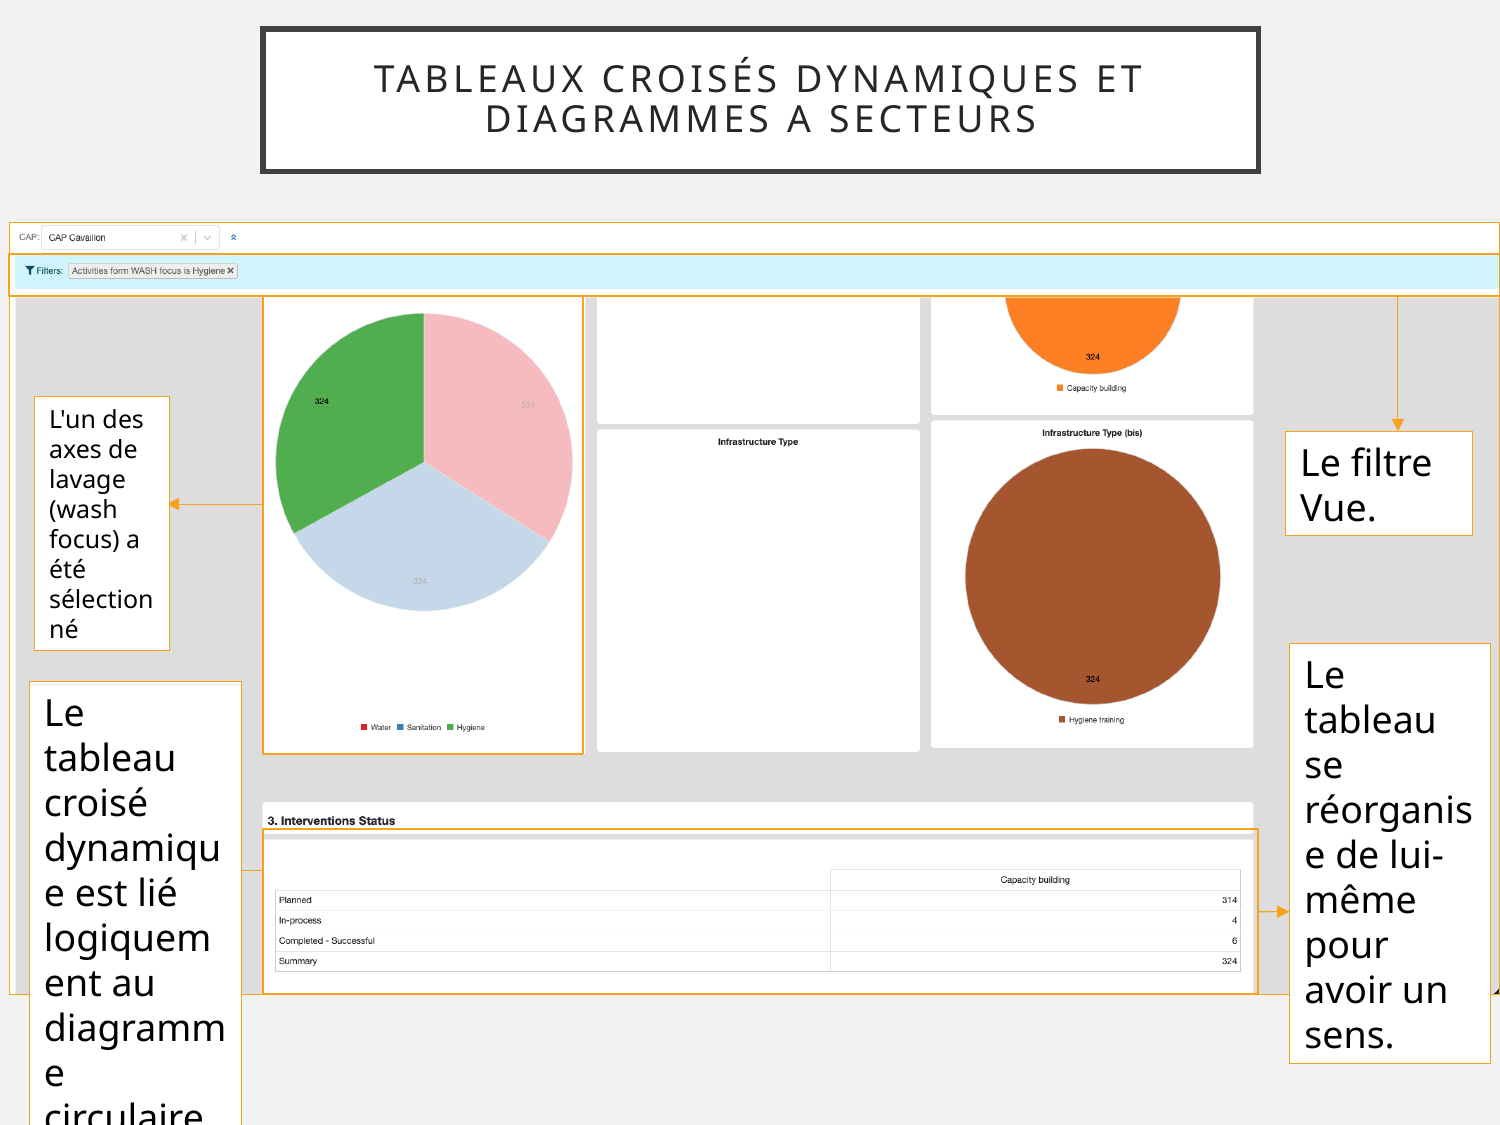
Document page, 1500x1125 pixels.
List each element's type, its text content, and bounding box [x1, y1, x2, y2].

text_box Le tableau se réorganise de lui-même pour avoir un sens. [1289, 995, 1491, 1064]
title Tableaux croisés dynamiques et diagrammes a secteurs [260, 26, 1261, 174]
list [9, 222, 1500, 995]
text_box Le tableau croisé dynamique est lié logiquement au diagramme circulaire. [29, 995, 242, 1125]
